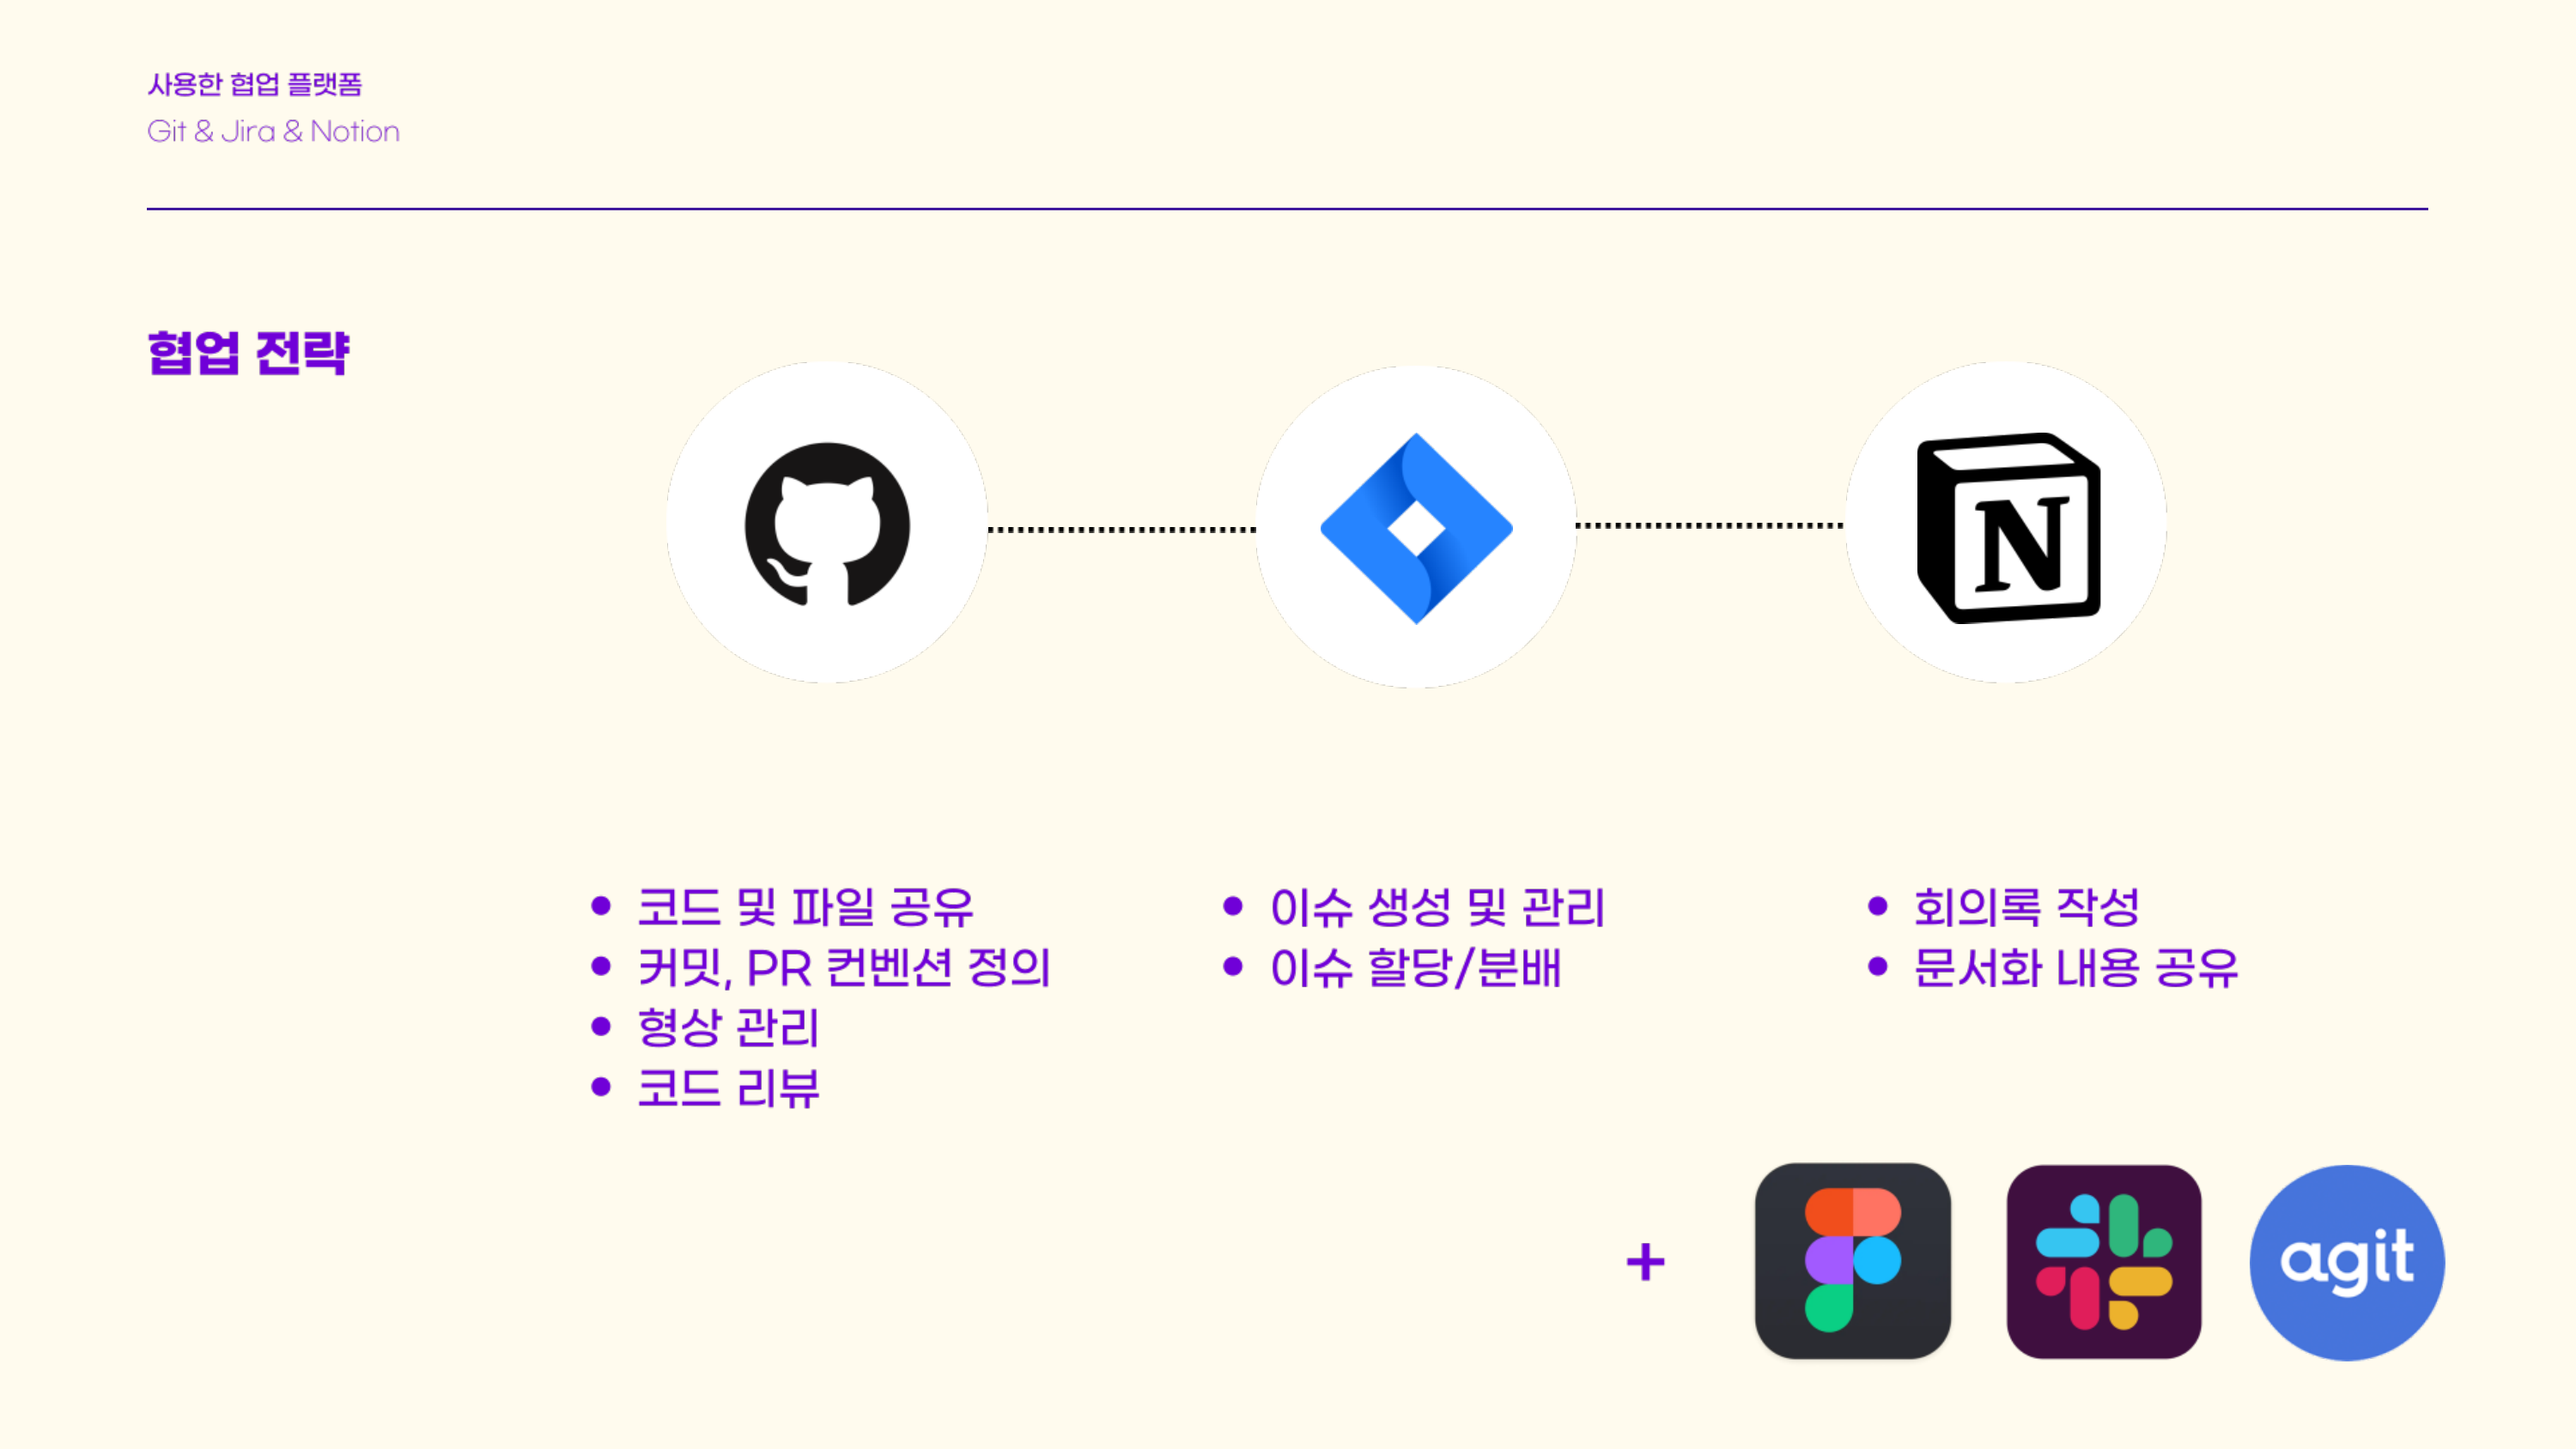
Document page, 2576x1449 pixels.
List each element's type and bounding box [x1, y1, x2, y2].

text_box [717, 413, 939, 634]
text_box [1917, 433, 2109, 624]
picture [1194, 865, 1654, 1043]
picture [131, 304, 401, 439]
text_box [1321, 433, 1513, 625]
picture [139, 62, 425, 179]
text_box [1845, 361, 2169, 685]
picture [1595, 1161, 1749, 1382]
text_box [1576, 523, 1846, 529]
picture [562, 862, 1101, 1165]
text_box [2249, 1165, 2445, 1361]
text_box [2002, 1160, 2208, 1365]
text_box [666, 361, 989, 685]
text_box [1739, 1149, 1967, 1378]
picture [1840, 864, 2290, 1042]
text_box [1255, 366, 1578, 689]
text_box [988, 527, 1256, 533]
